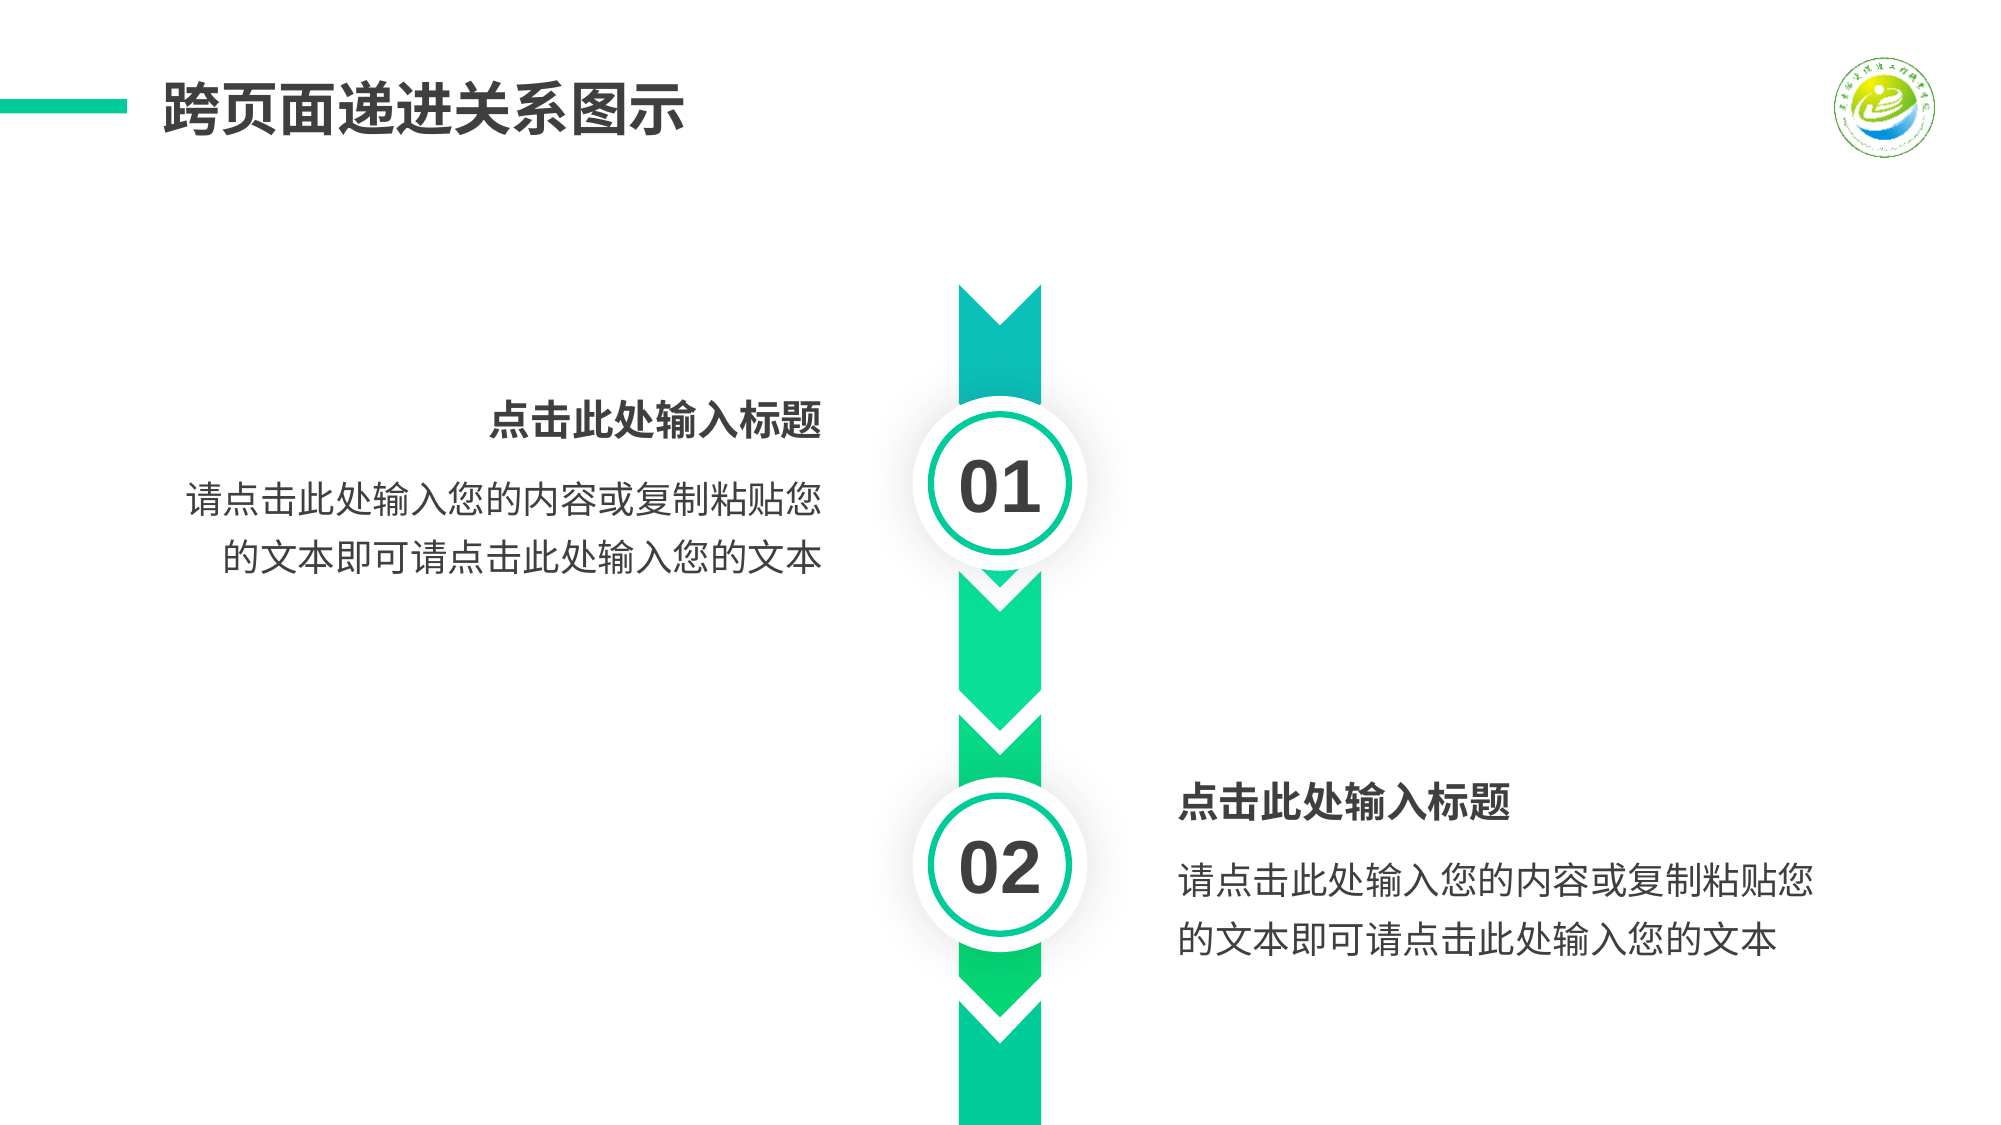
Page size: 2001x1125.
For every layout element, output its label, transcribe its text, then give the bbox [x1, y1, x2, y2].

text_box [168, 386, 838, 583]
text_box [1162, 767, 1832, 965]
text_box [958, 284, 1042, 395]
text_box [958, 571, 1042, 777]
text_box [912, 395, 1088, 571]
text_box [912, 777, 1088, 953]
picture [1830, 38, 1939, 177]
list 跨页面递进关系图示 [147, 64, 1131, 151]
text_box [958, 953, 1042, 1125]
